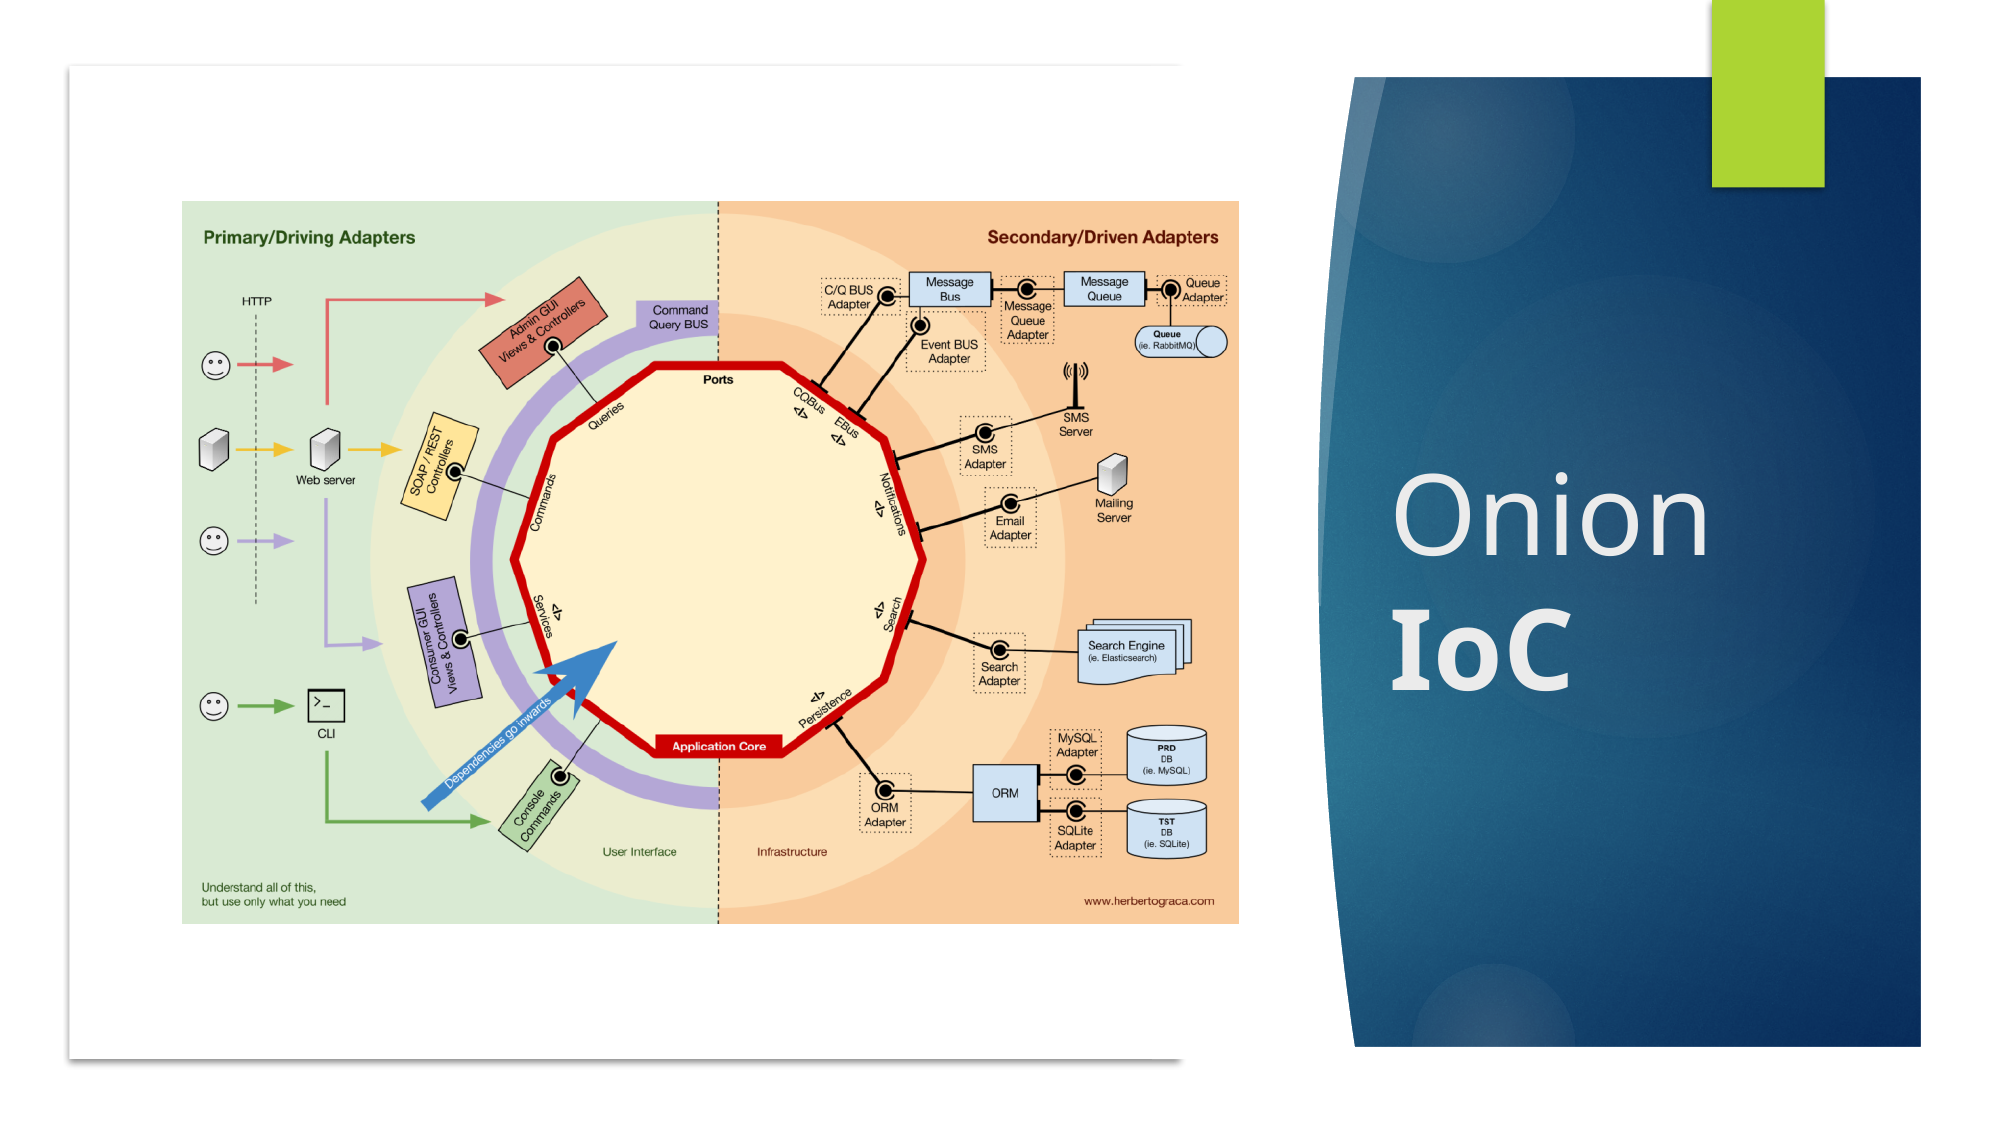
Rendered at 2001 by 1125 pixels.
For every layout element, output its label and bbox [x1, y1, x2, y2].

text_box [0, 0, 2000, 1125]
text_box [69, 64, 1367, 1060]
picture [181, 201, 1240, 924]
